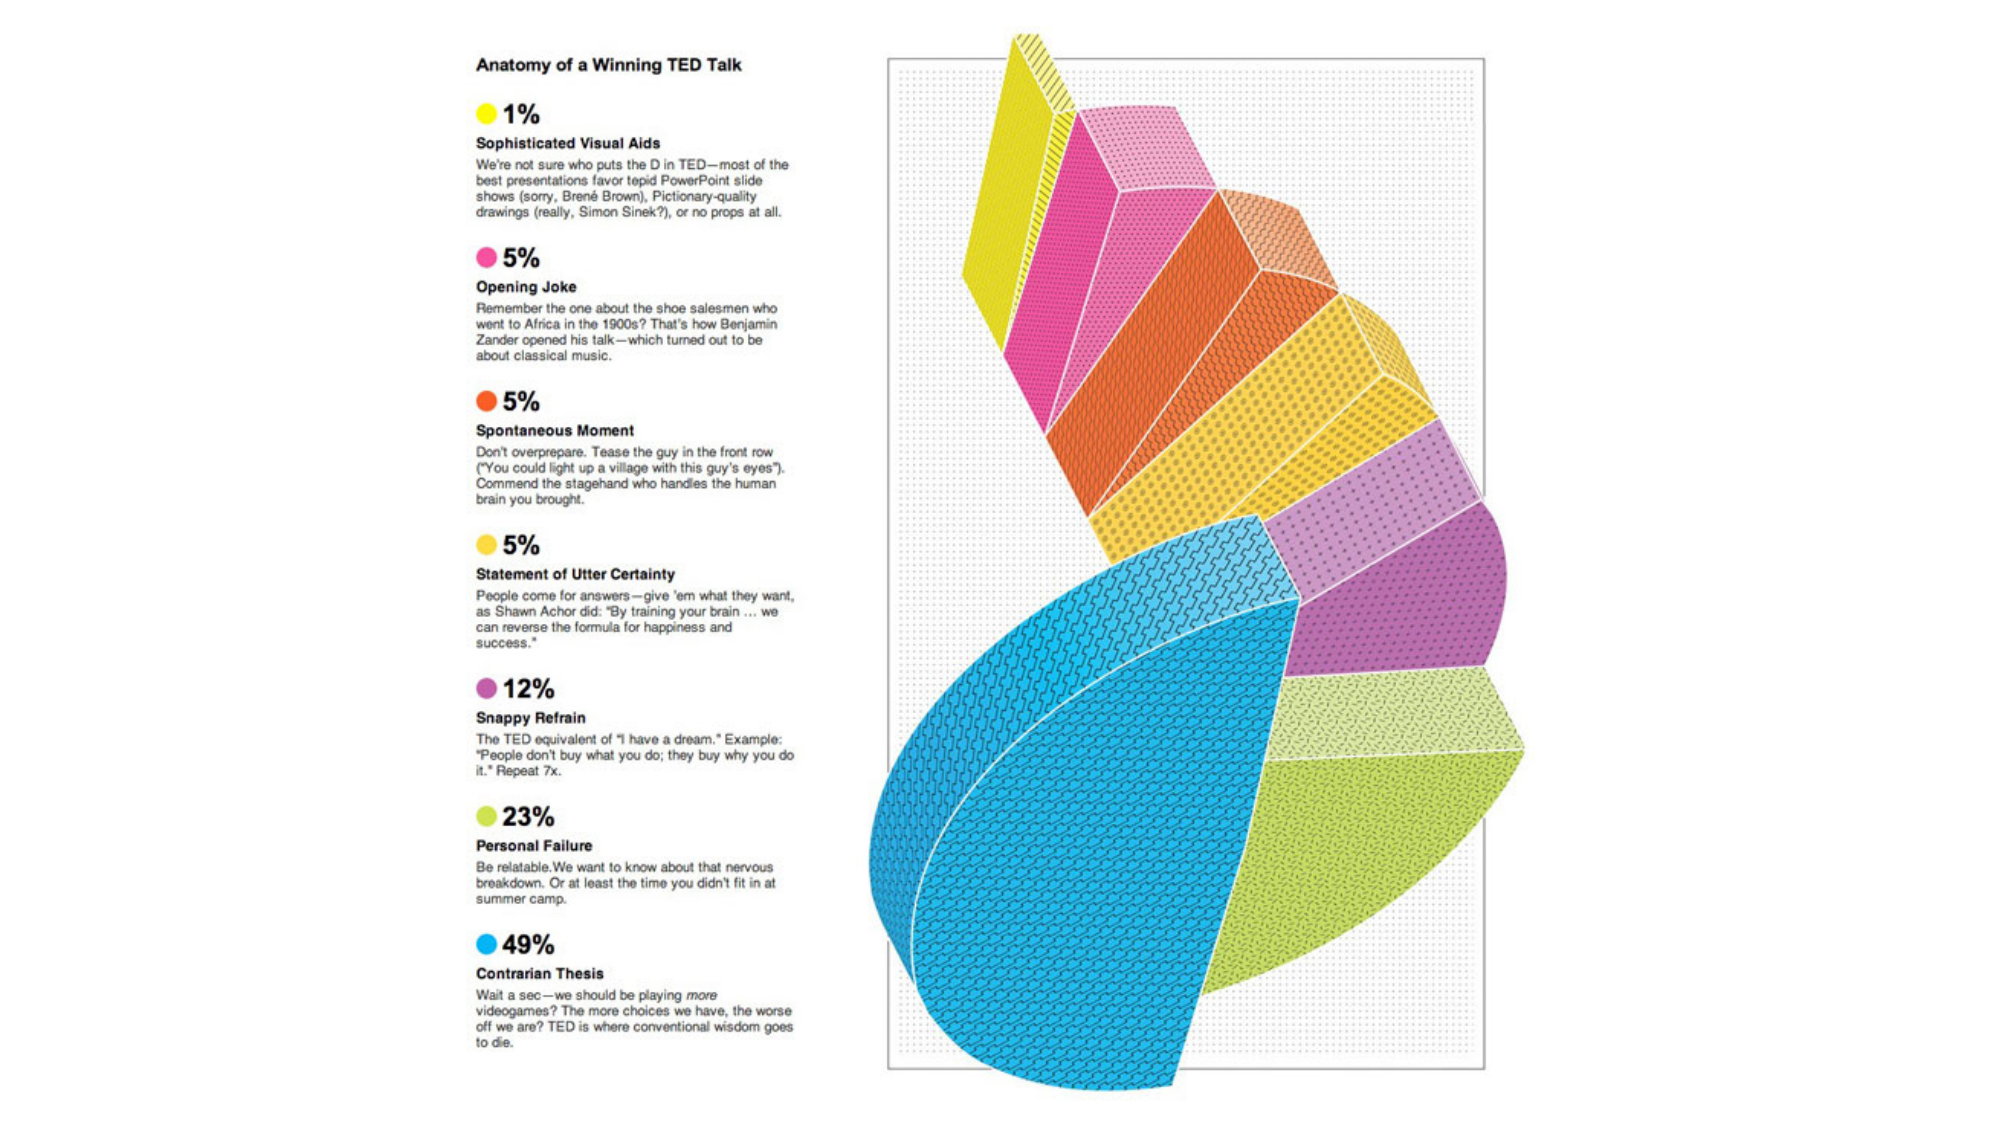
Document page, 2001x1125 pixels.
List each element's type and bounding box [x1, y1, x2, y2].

list [466, 26, 1535, 1107]
